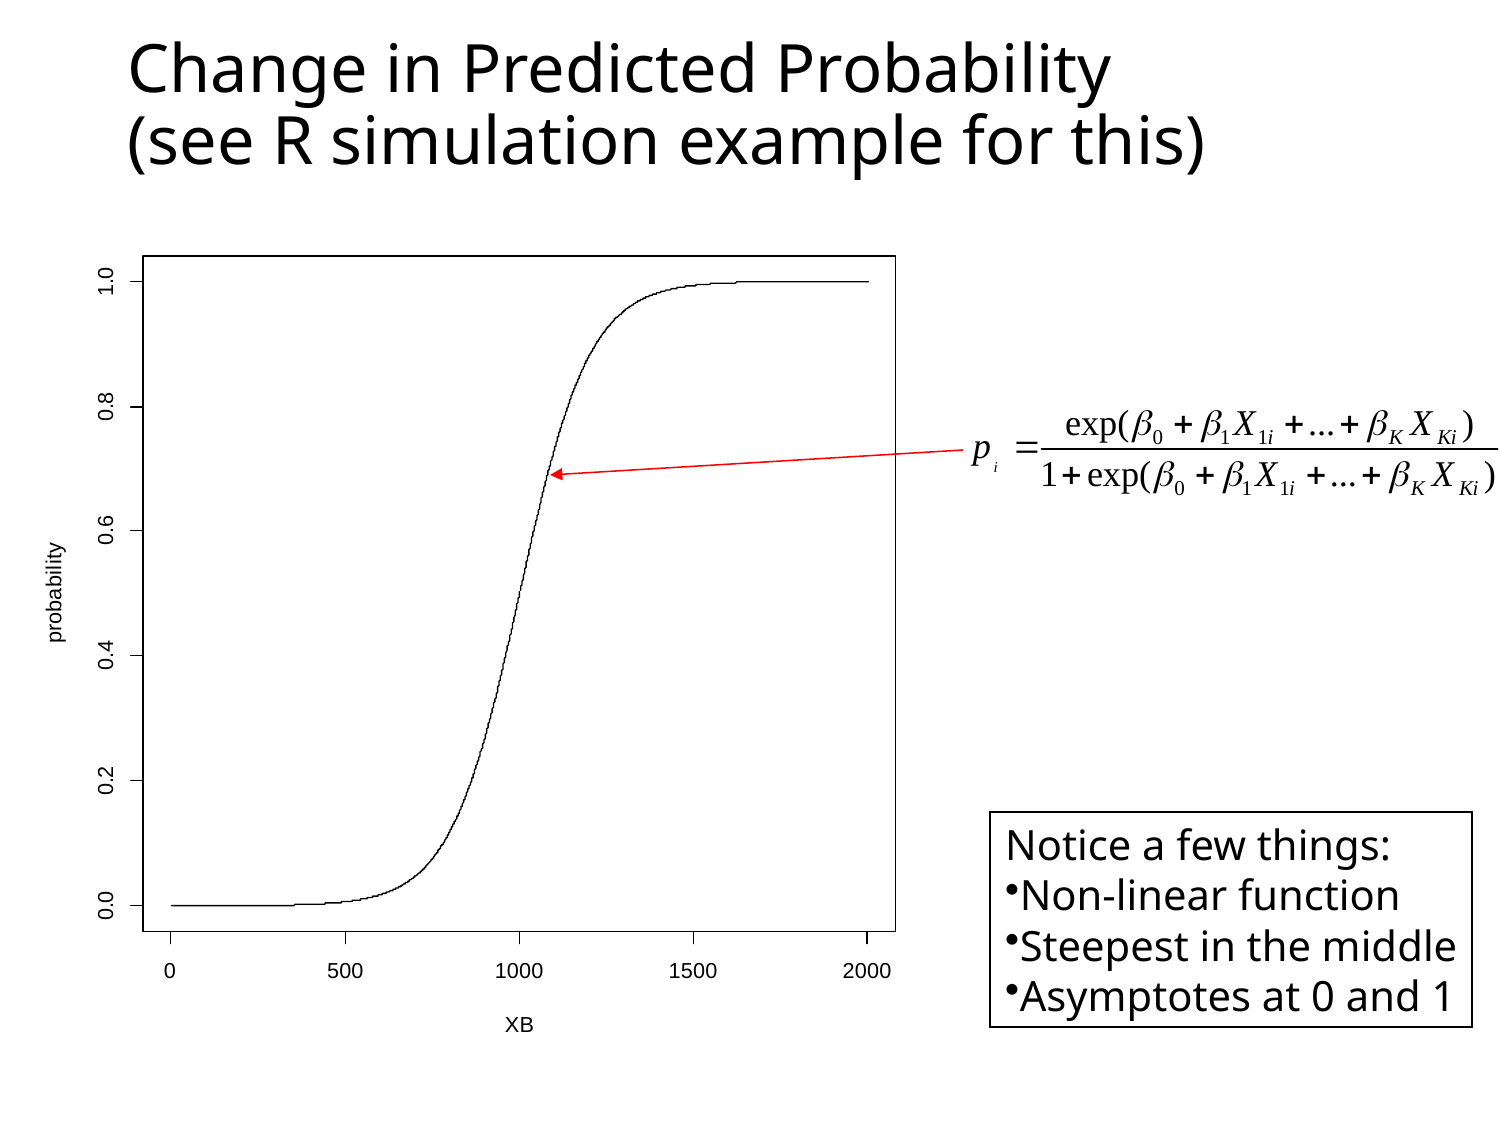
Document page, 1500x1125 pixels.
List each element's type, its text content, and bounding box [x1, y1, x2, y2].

title Change in Predicted Probability (see R simulation example for this) [112, 0, 1488, 216]
picture [36, 149, 950, 1062]
text_box Notice a few things: Non-linear function Steepest in the middle Asymptotes at 0 and 1 [989, 811, 1473, 1028]
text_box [962, 400, 1500, 504]
